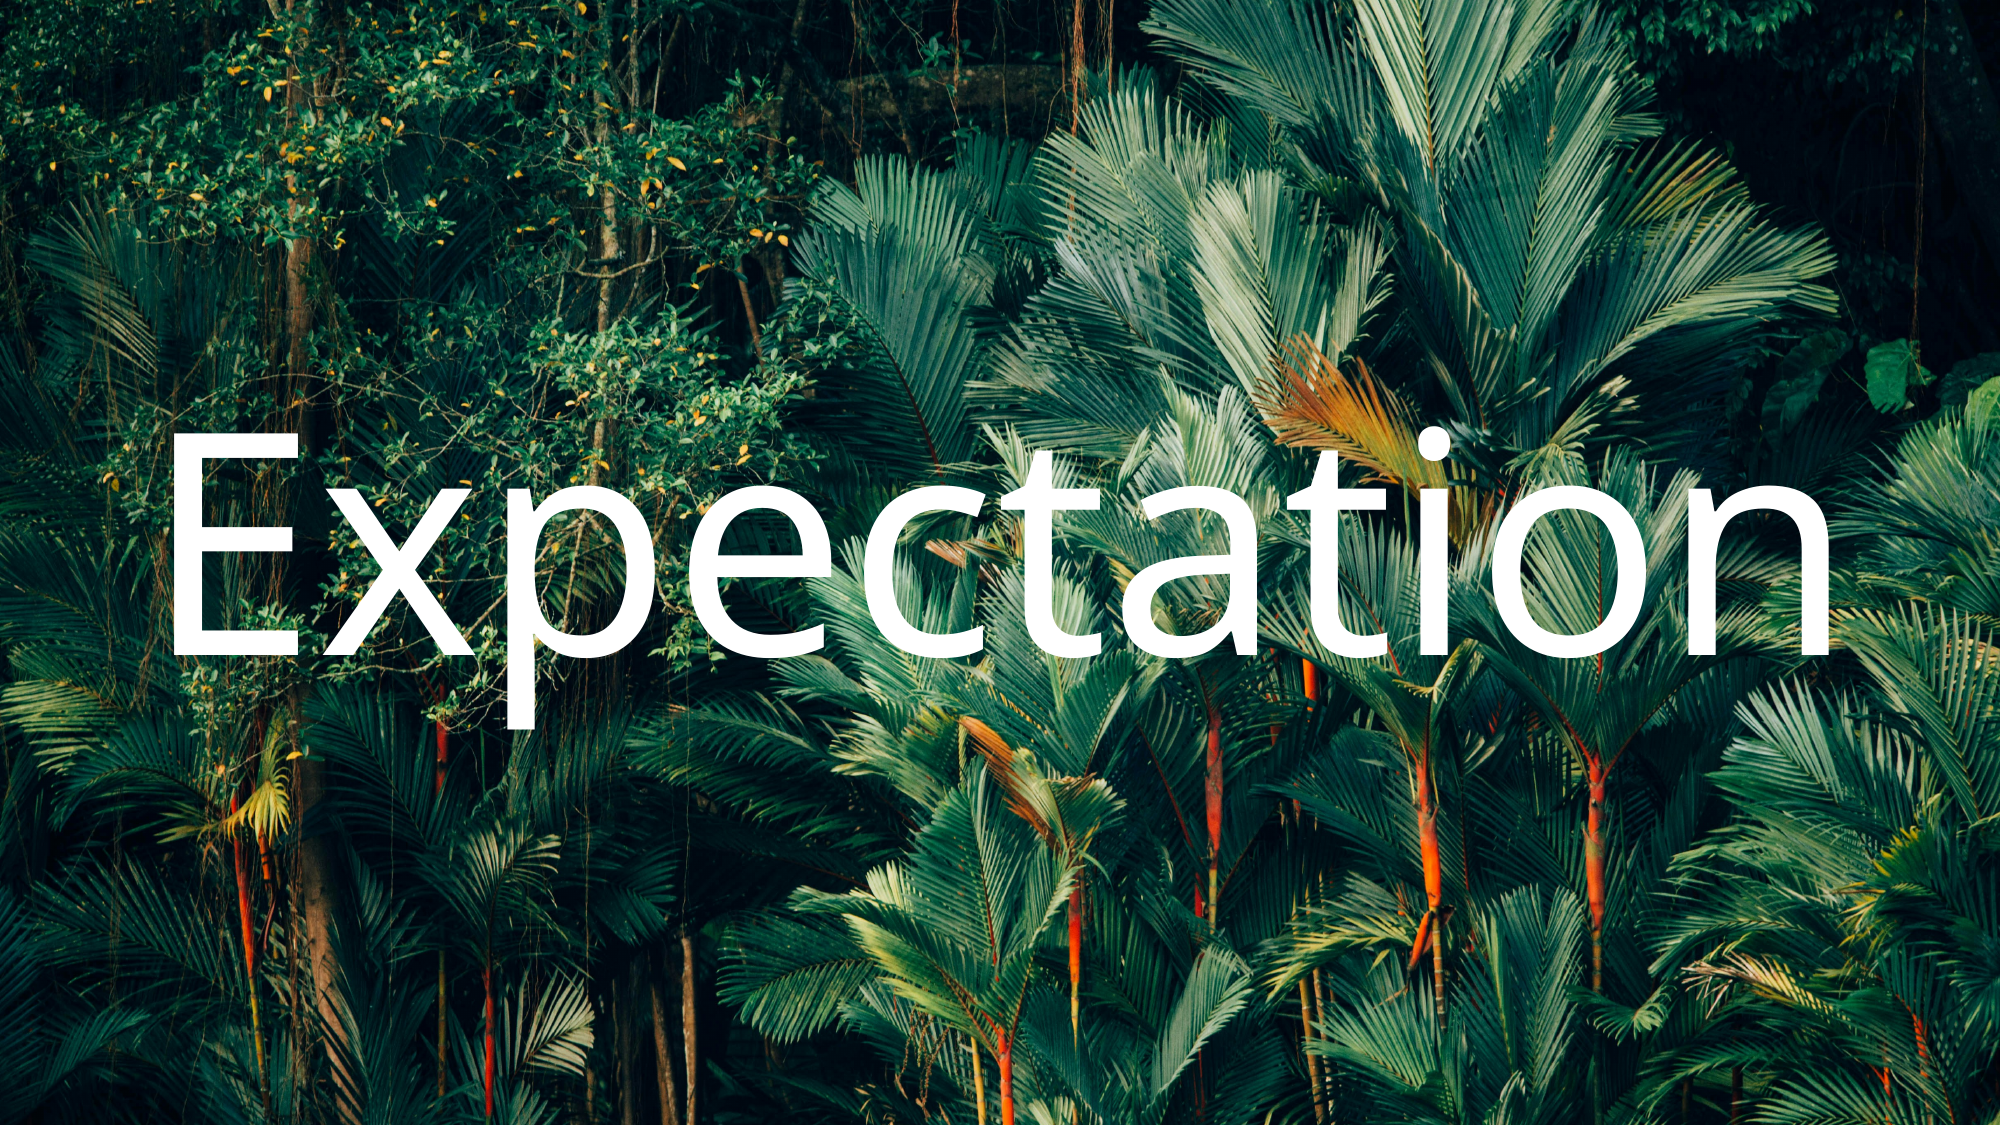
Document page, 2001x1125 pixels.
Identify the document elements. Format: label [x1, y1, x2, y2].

text_box [0, 0, 2000, 1125]
